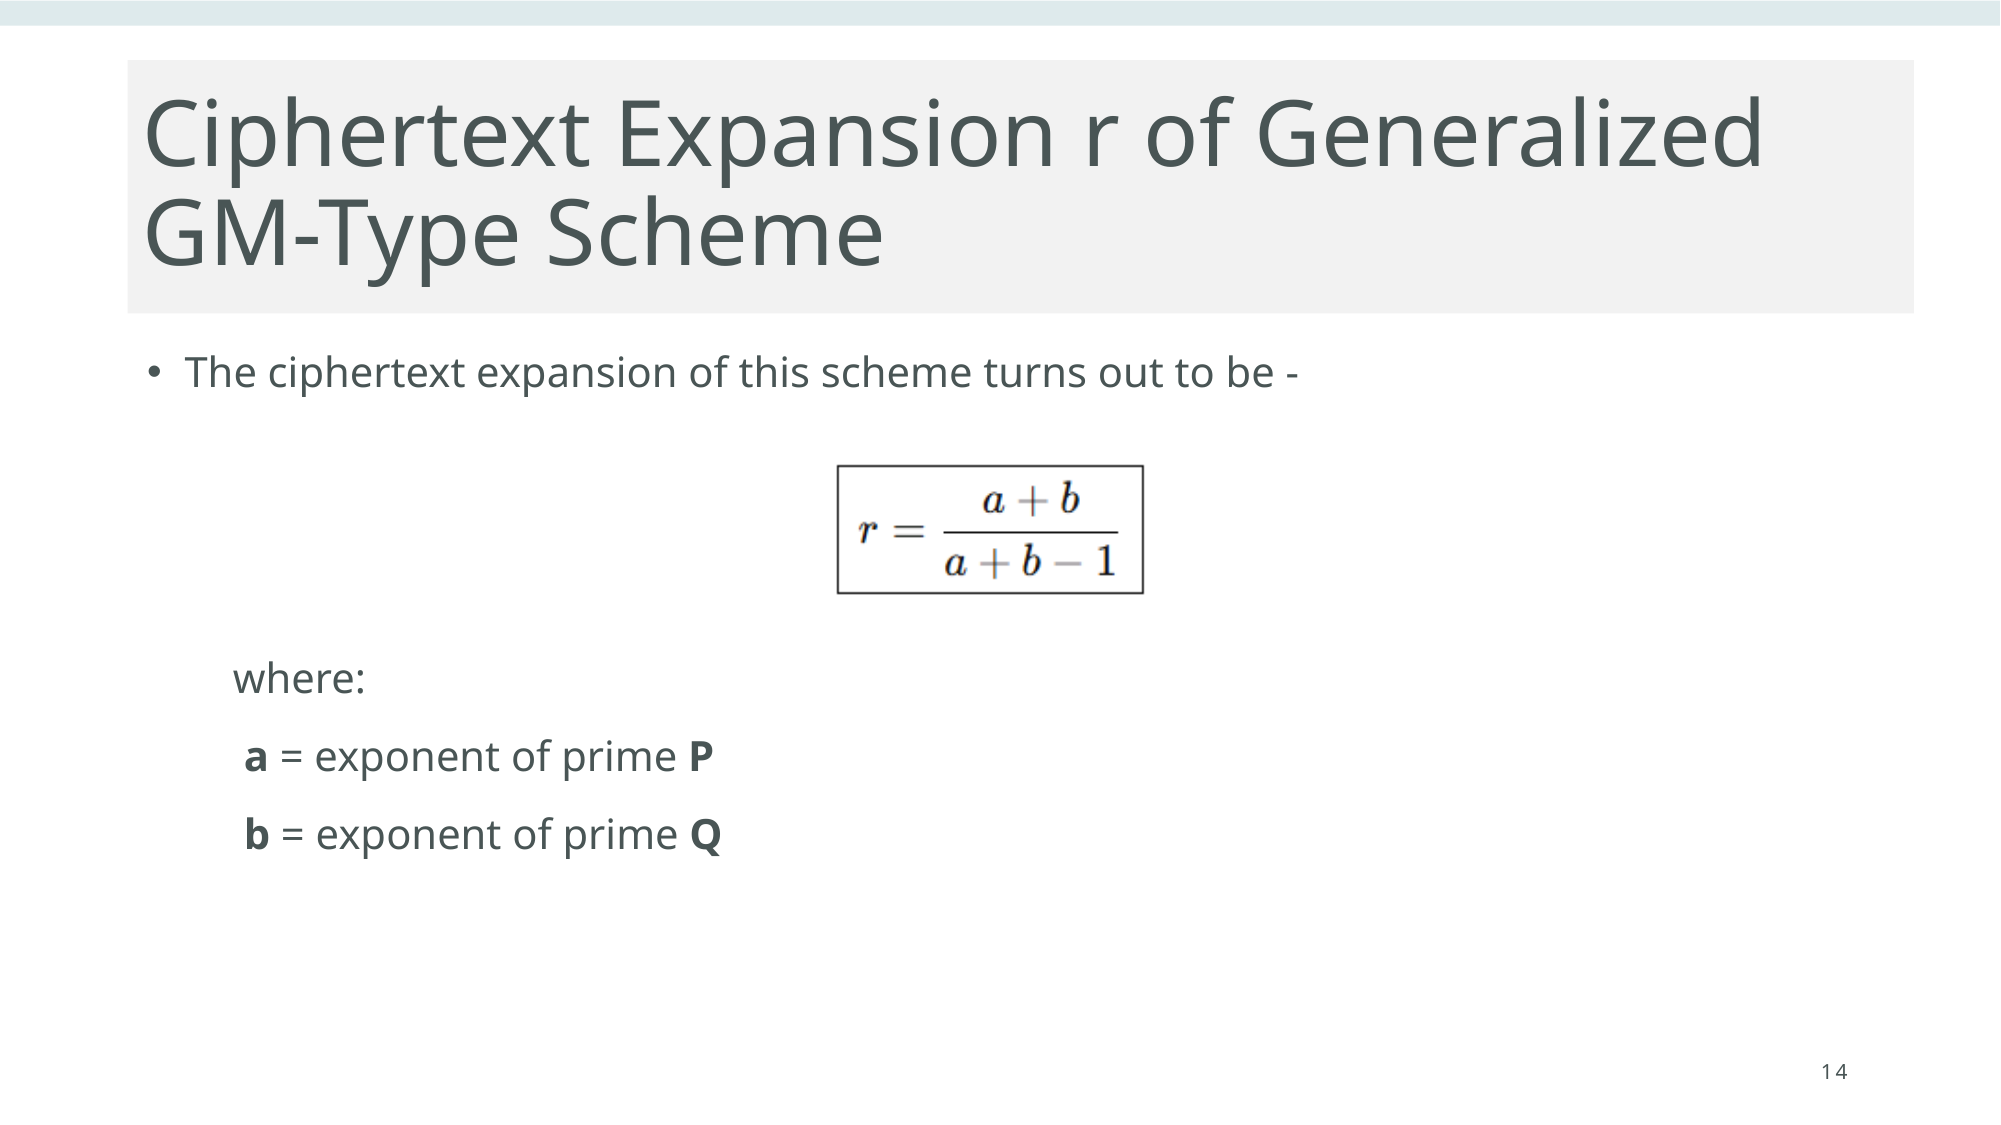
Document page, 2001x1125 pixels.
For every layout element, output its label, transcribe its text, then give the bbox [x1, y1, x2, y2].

slide_number 14 [1412, 1042, 1863, 1103]
list The ciphertext expansion of this scheme turns out to be - where: a = exponent of prime P b = exponent of prime Q [131, 343, 1850, 1002]
picture [808, 438, 1170, 623]
title Ciphertext Expansion r of Generalized GM-Type Scheme [127, 60, 1914, 314]
